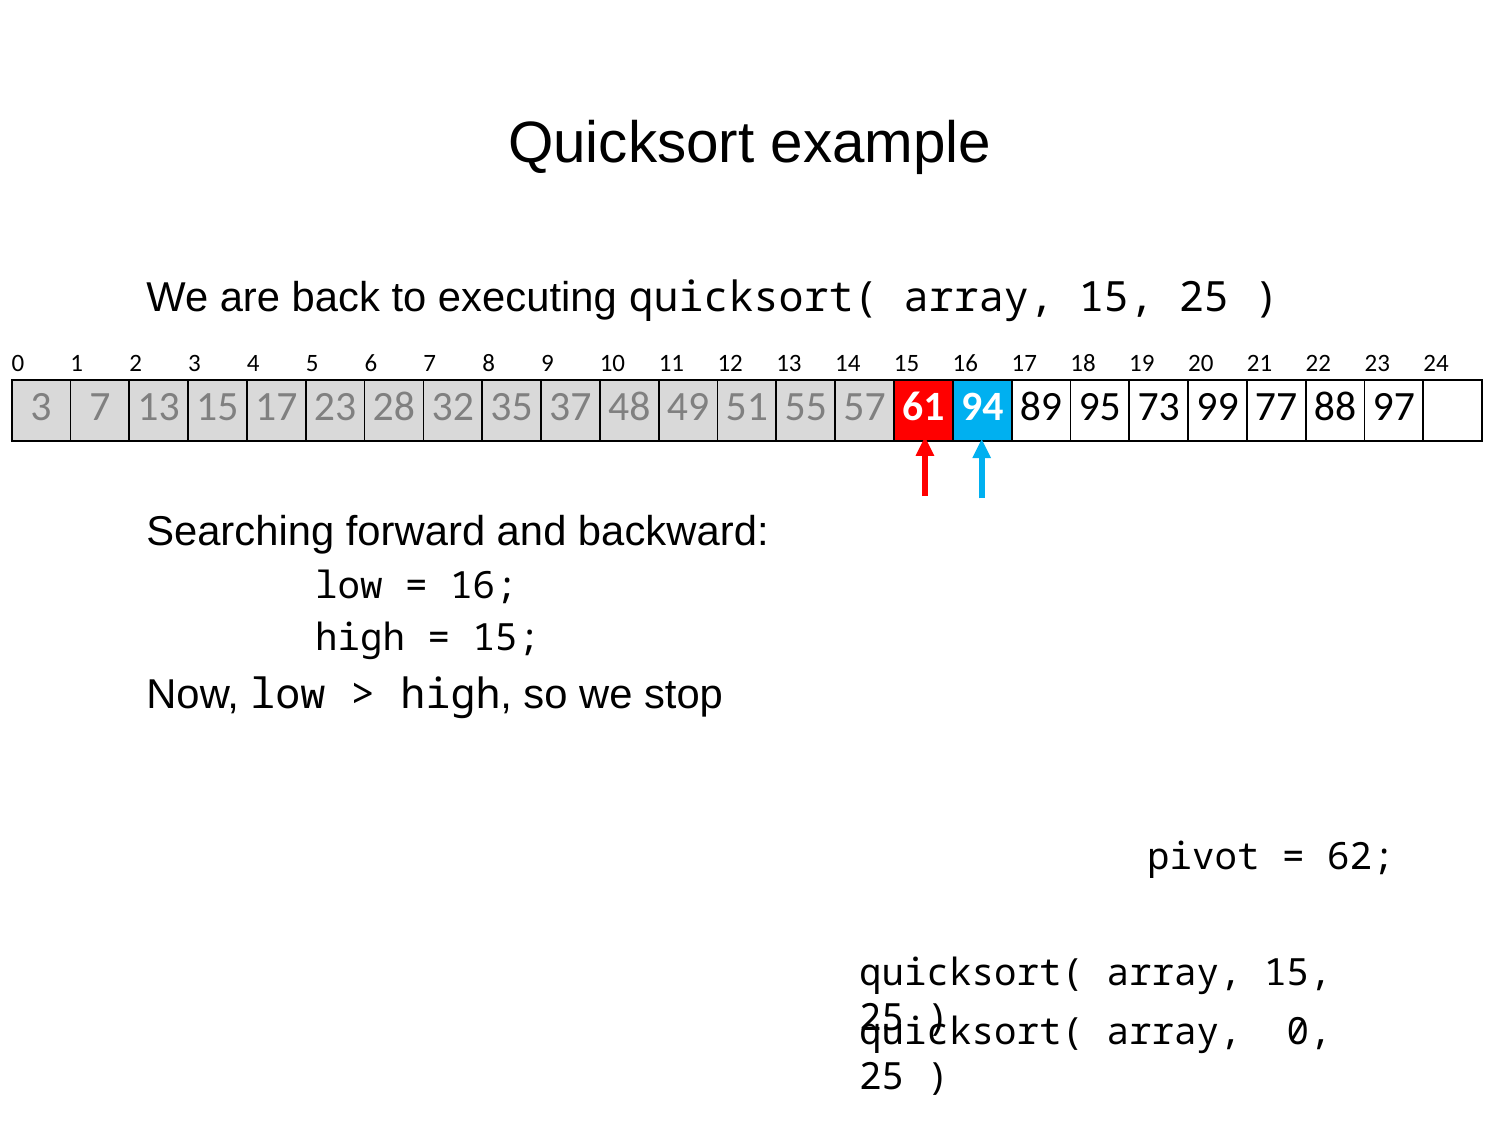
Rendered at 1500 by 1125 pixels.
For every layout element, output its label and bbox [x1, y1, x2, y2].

title [74, 44, 1426, 233]
table_header [12, 350, 1482, 379]
table_cell [13, 381, 70, 440]
table_cell [1248, 381, 1305, 440]
table_cell [1189, 381, 1246, 440]
text_box [844, 940, 1447, 1105]
table_cell [1365, 381, 1422, 440]
table_cell [542, 381, 599, 440]
text_box [1132, 824, 1410, 885]
table_cell [660, 381, 717, 440]
table_cell [601, 381, 658, 440]
table_cell [130, 381, 187, 440]
table_cell [954, 381, 1011, 440]
table_cell [1013, 381, 1070, 440]
table_cell [189, 381, 246, 440]
table_cell [483, 381, 540, 440]
table_cell [895, 381, 952, 440]
table_cell [1307, 381, 1364, 440]
table_cell [718, 381, 775, 440]
list [74, 262, 1426, 350]
table_cell [365, 381, 423, 440]
table_cell [307, 381, 364, 440]
list [74, 442, 1426, 1006]
table_cell [1130, 381, 1187, 440]
table_cell [836, 381, 893, 440]
table_cell [1424, 381, 1481, 440]
table_cell [777, 381, 834, 440]
table_cell [424, 381, 481, 440]
table_cell [71, 381, 128, 440]
table_cell [248, 381, 305, 440]
table_cell [1071, 381, 1128, 440]
